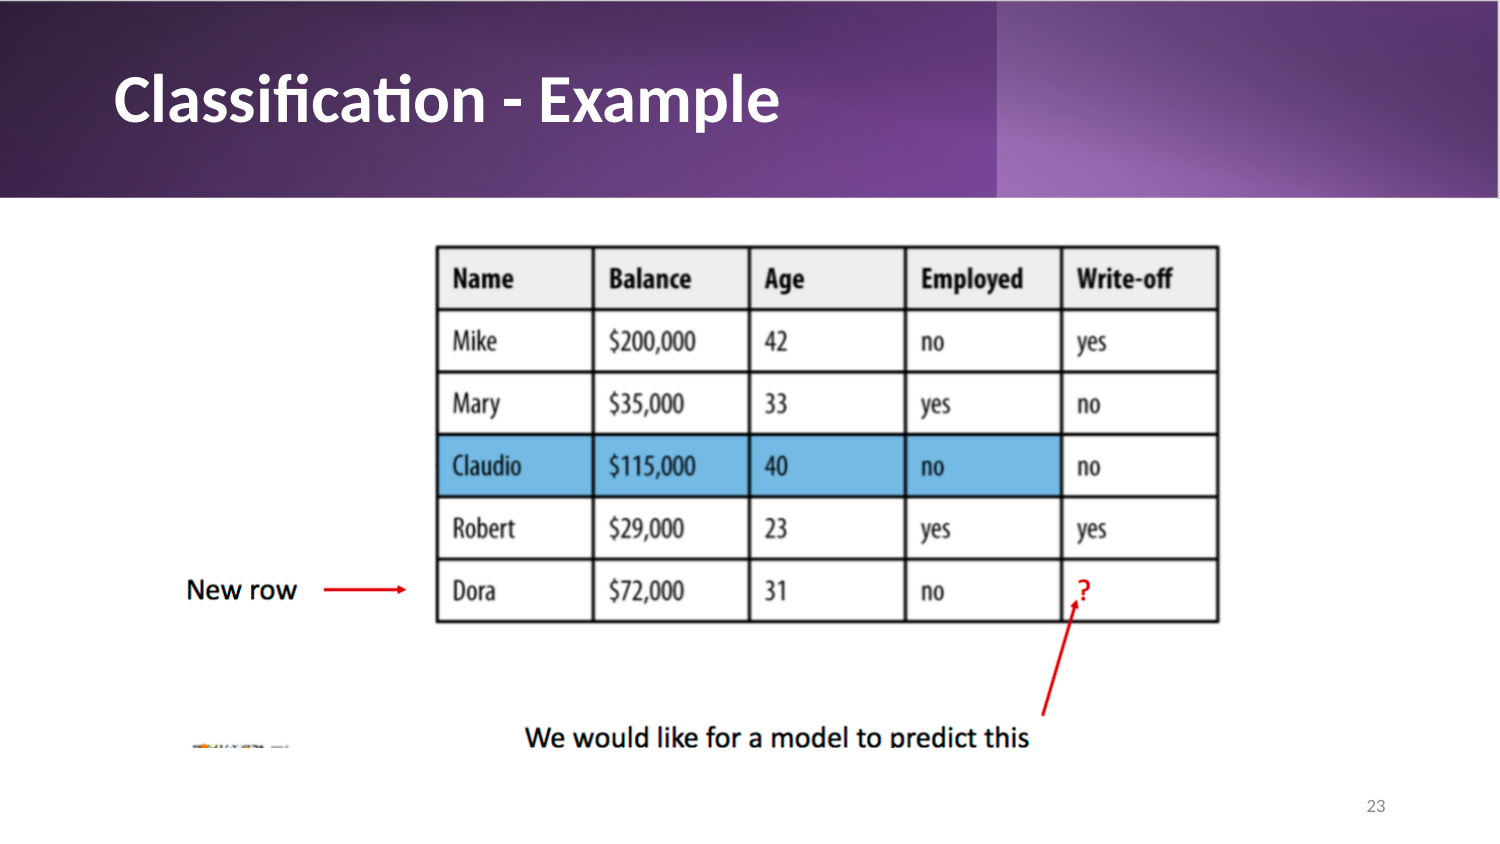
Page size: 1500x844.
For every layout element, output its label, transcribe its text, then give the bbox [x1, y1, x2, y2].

picture [121, 210, 1379, 748]
picture [0, 0, 1500, 199]
slide_number 23 [1059, 782, 1397, 827]
